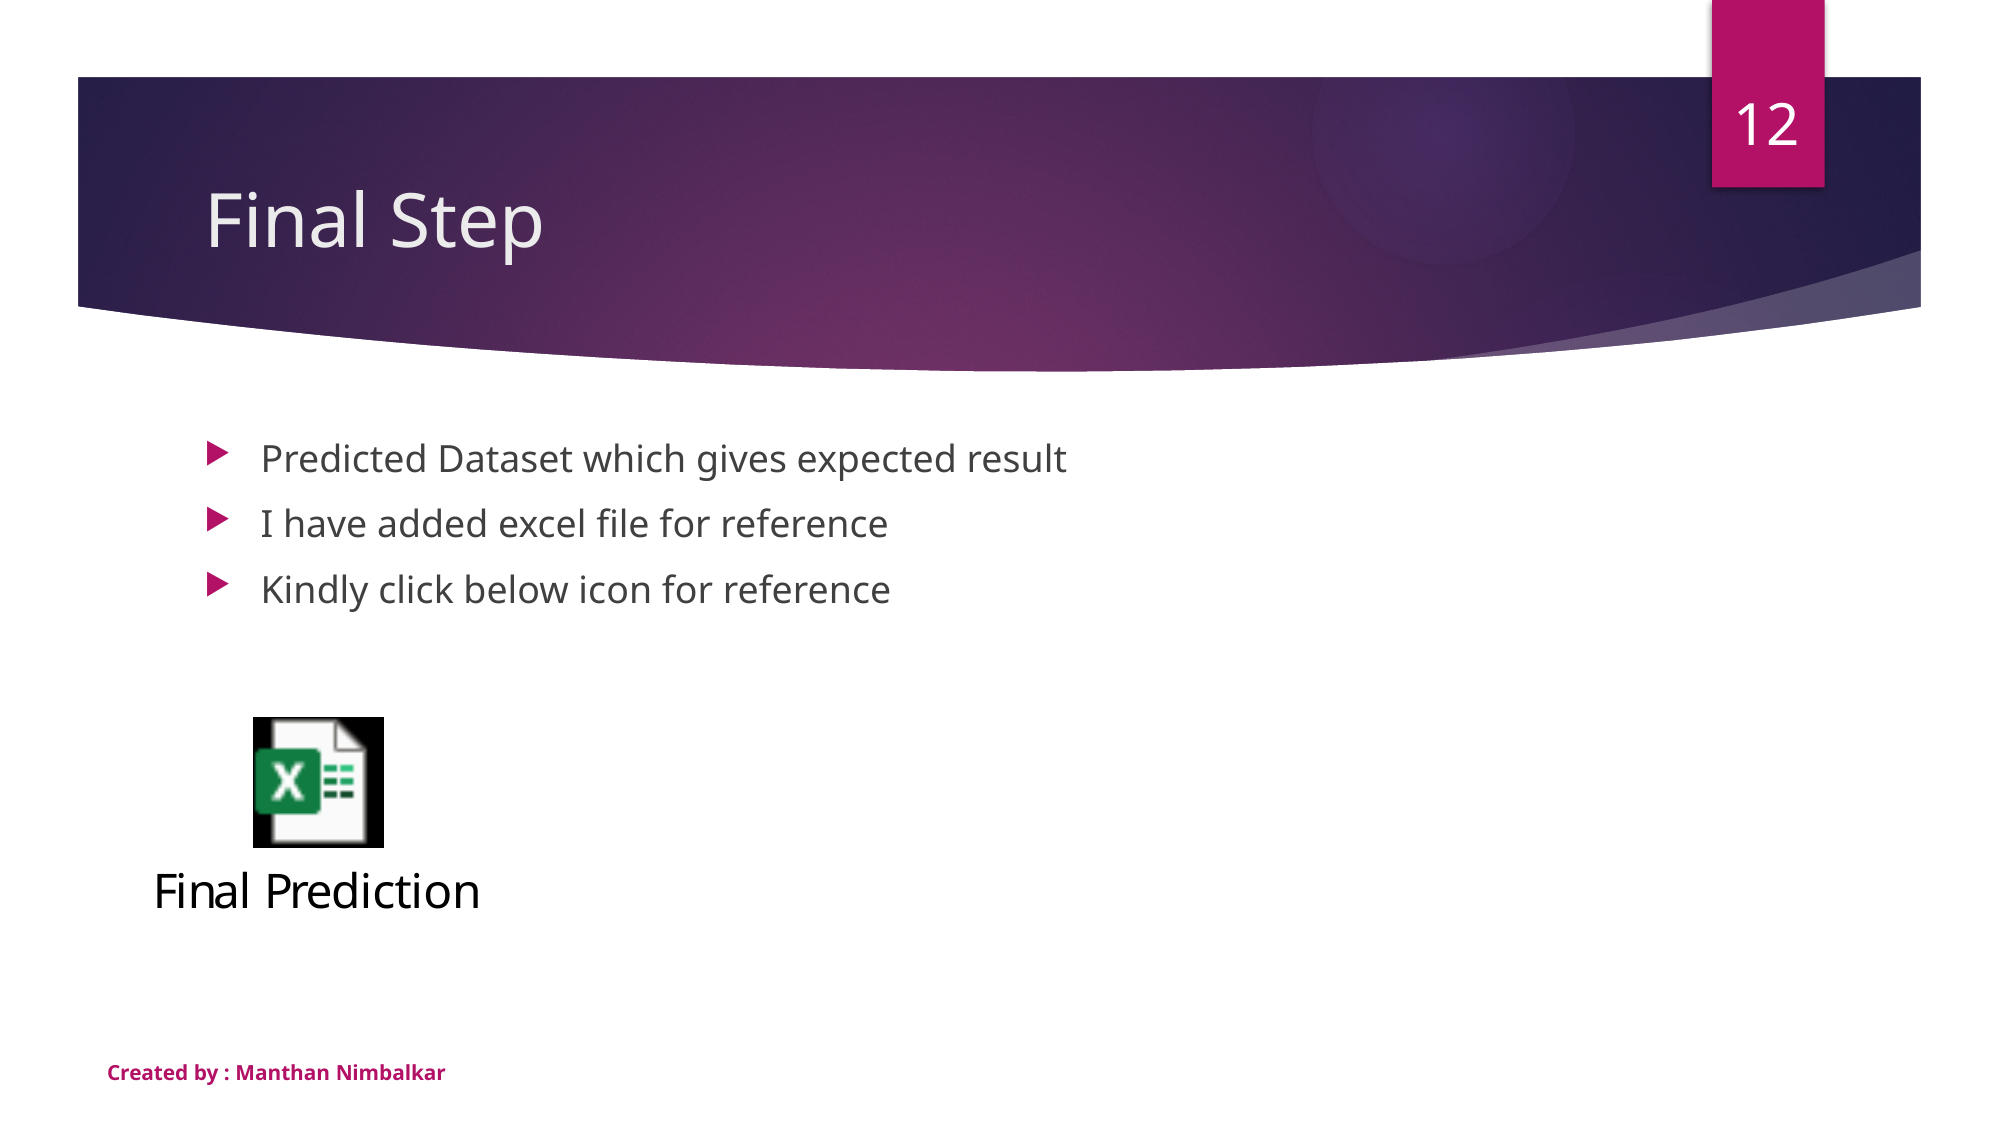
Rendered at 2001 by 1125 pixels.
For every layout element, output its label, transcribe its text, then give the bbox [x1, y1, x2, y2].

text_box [125, 717, 509, 1049]
list Predicted Dataset which gives expected result I have added excel file for reference Kindly click below icon for reference [189, 427, 1638, 988]
footer Created by : Manthan Nimbalkar [92, 1048, 726, 1099]
slide_number 12 [1698, 48, 1836, 175]
title Final Step [189, 159, 1627, 276]
